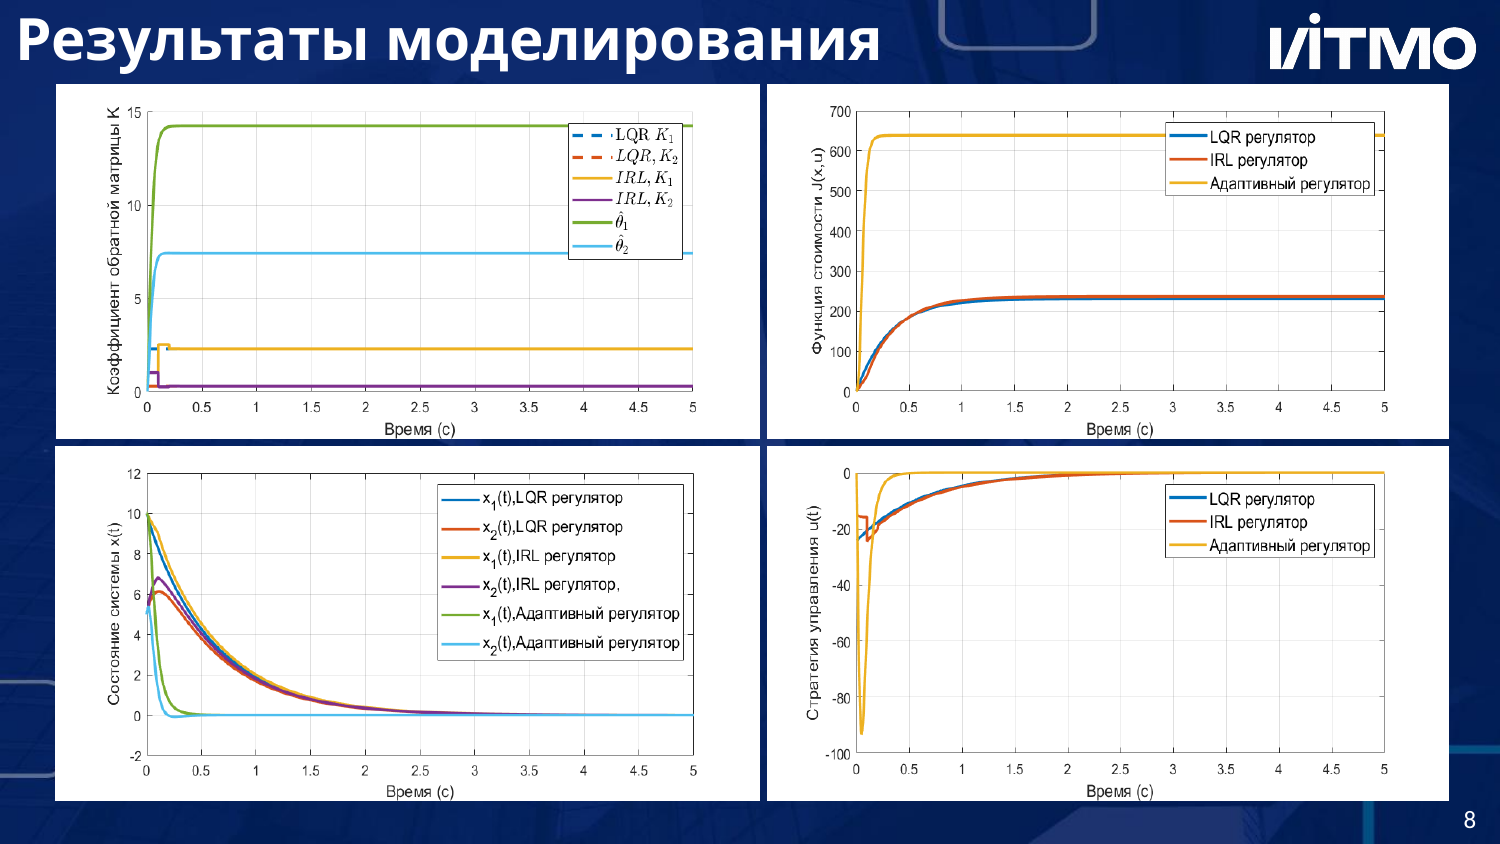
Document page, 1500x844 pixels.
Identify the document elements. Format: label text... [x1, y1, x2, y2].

title Результаты моделирования [0, 0, 1033, 86]
text_box 8 [1448, 795, 1500, 841]
picture [0, 0, 1500, 844]
